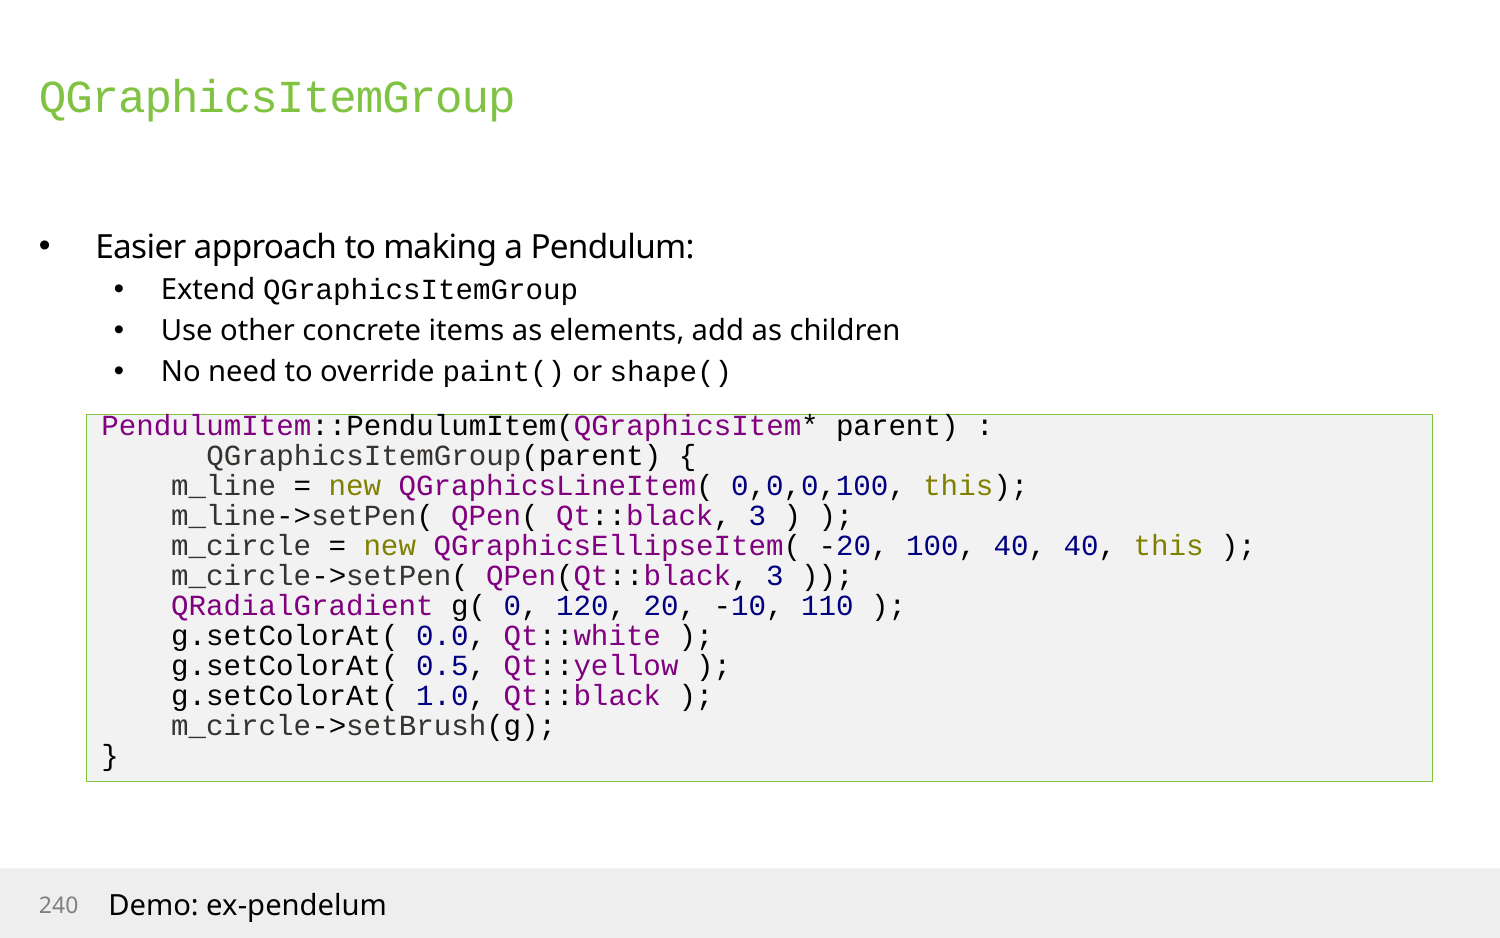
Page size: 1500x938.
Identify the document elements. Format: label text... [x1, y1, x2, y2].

text_box PendulumItem::PendulumItem(QGraphicsItem* parent) : QGraphicsItemGroup(parent) { m_line = new QGraphicsLineItem( 0,0,0,100, this); m_line->setPen( QPen( Qt::black, 3 ) ); m_circle = new QGraphicsEllipseItem( -20, 100, 40, 40, this ); m_circle->setPen( QPen(Qt::black, 3 )); QRadialGradient g( 0, 120, 20, -10, 110 ); g.setColorAt( 0.0, Qt::white ); g.setColorAt( 0.5, Qt::yellow ); g.setColorAt( 1.0, Qt::black ); m_circle->setBrush(g); } [86, 414, 1433, 782]
list Easier approach to making a Pendulum: Extend QGraphicsItemGroup Use other concrete items as elements, add as children No need to override paint() or shape() [39, 224, 1471, 846]
slide_number 240 [39, 892, 410, 921]
text_box Demo: ex-pendelum [93, 894, 795, 927]
title QGraphicsItemGroup [39, 66, 1052, 195]
